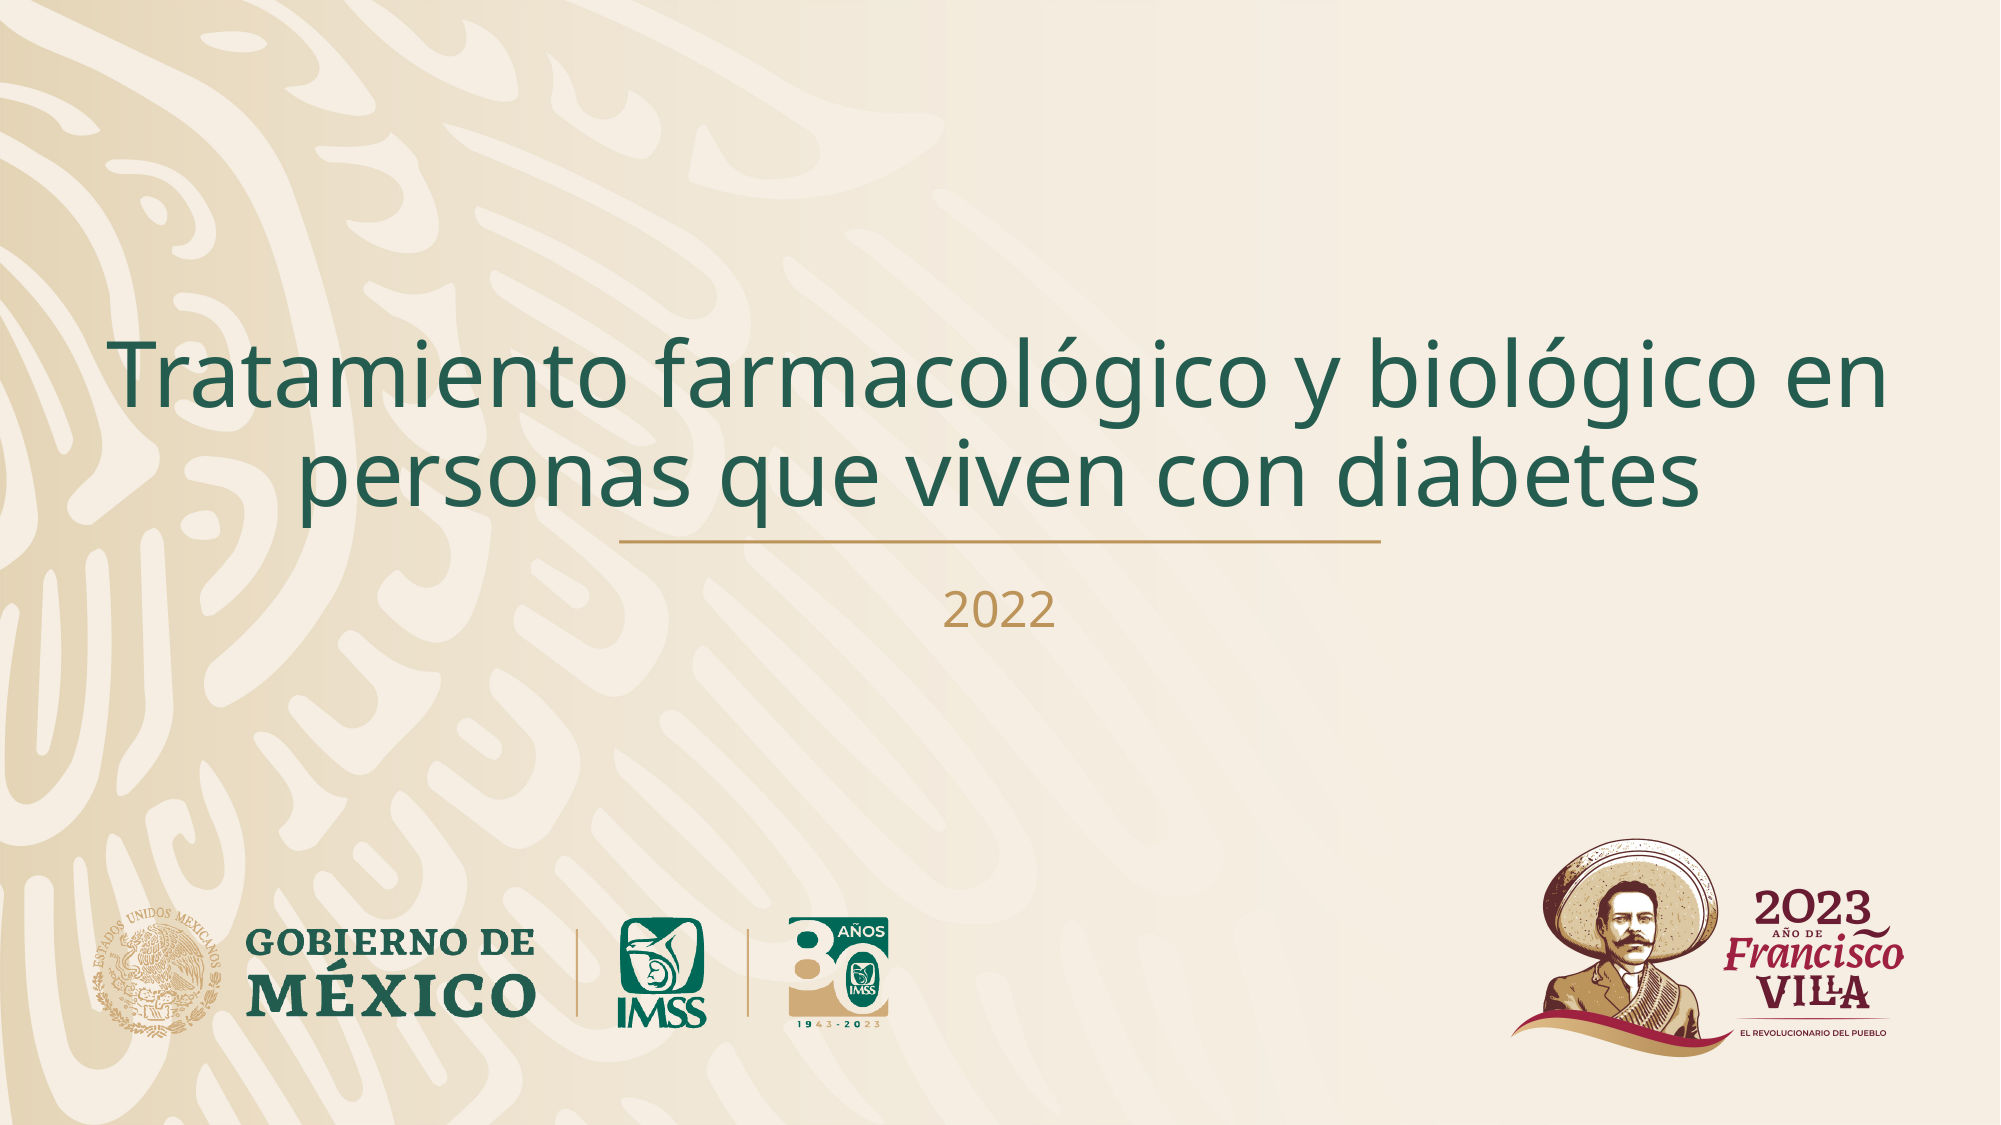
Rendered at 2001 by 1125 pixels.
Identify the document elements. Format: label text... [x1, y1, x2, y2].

list 2022 [59, 577, 1941, 764]
picture [0, 0, 2000, 1125]
title Tratamiento farmacológico y biológico en personas que viven con diabetes [59, 320, 1941, 541]
